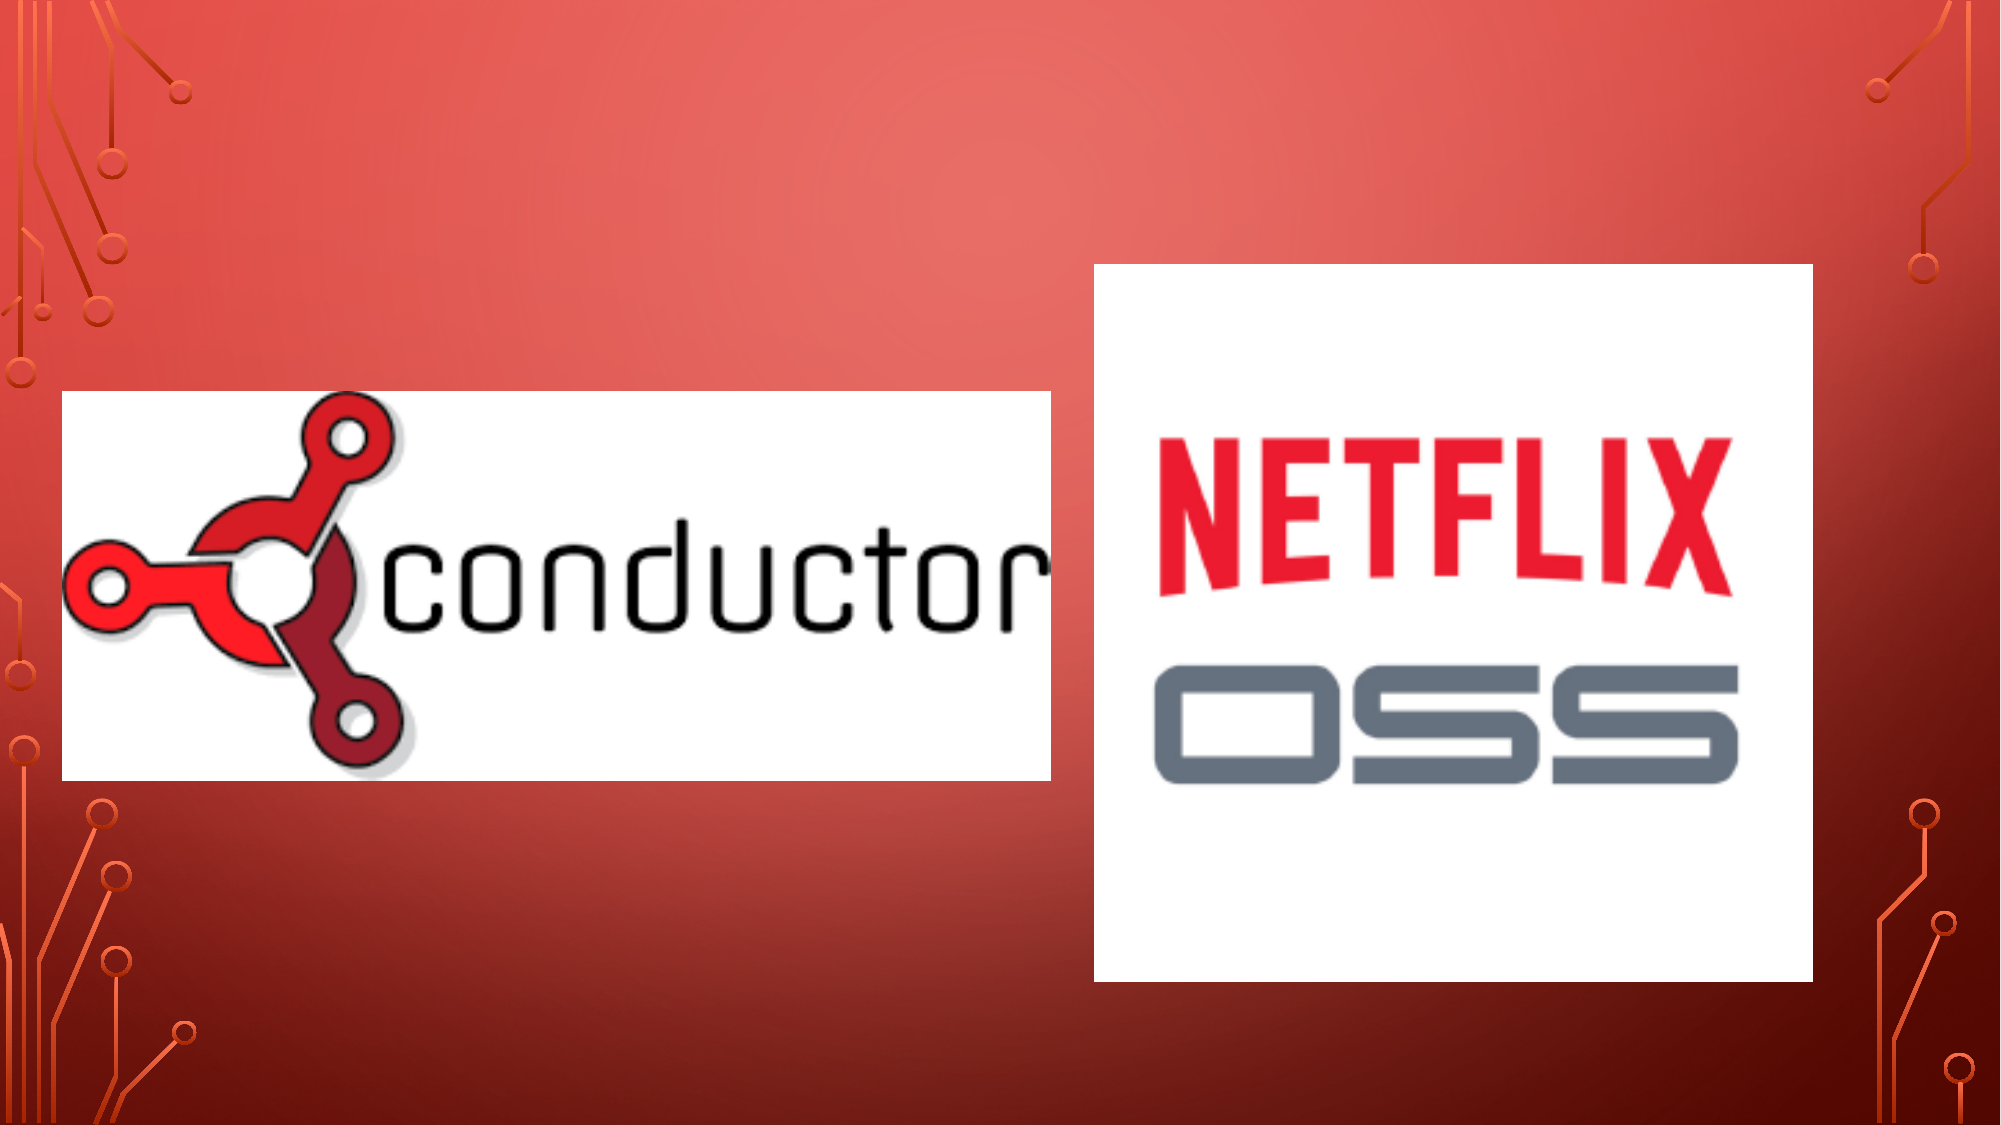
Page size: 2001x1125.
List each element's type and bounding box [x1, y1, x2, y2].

picture [62, 391, 1051, 782]
list [1094, 263, 1813, 983]
